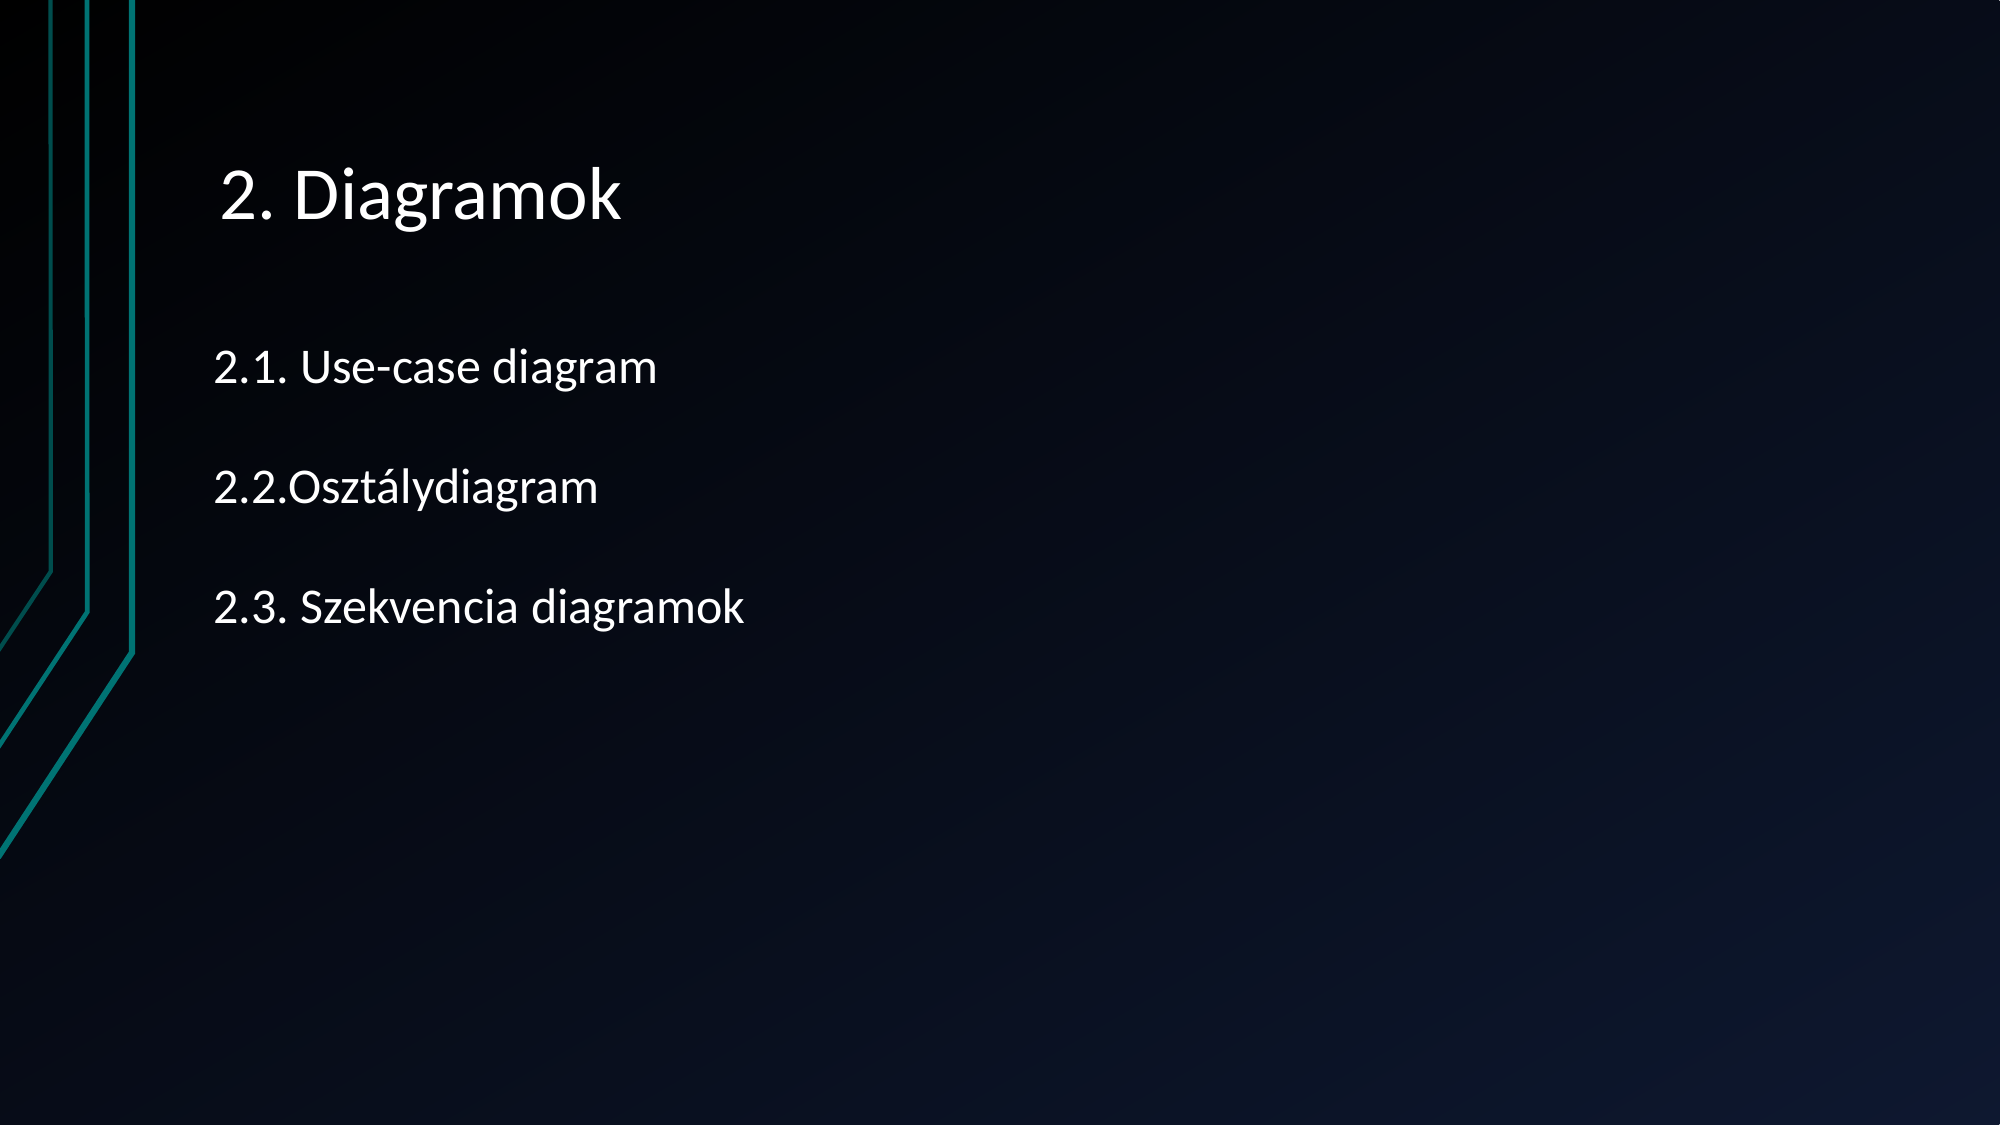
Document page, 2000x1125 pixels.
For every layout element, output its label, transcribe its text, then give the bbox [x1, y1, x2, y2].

title 2. Diagramok [199, 45, 1900, 246]
text_box 2.1. Use-case diagram 2.2.Osztálydiagram 2.3. Szekvencia diagramok [198, 326, 761, 641]
